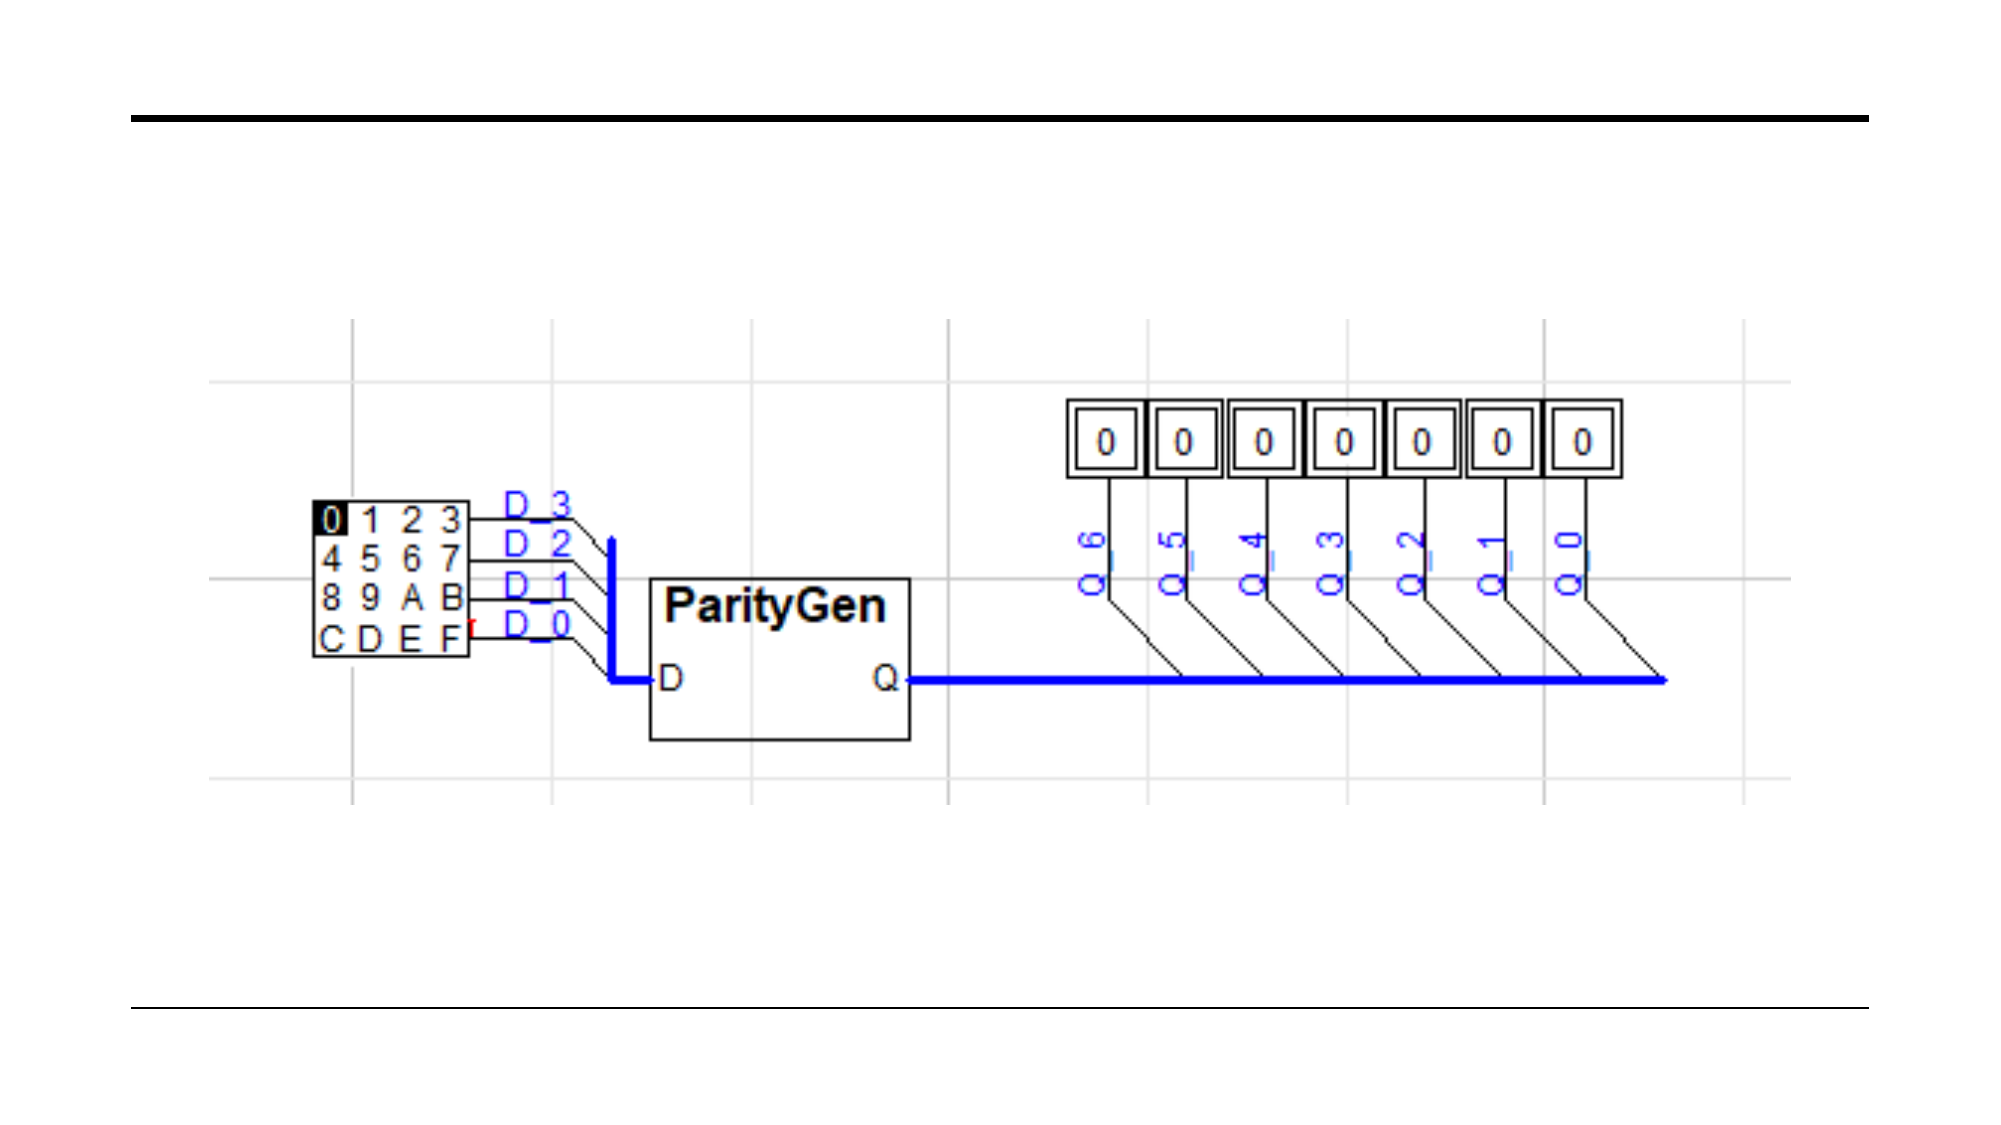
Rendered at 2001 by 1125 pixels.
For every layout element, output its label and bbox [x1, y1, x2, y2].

picture [209, 319, 1791, 806]
